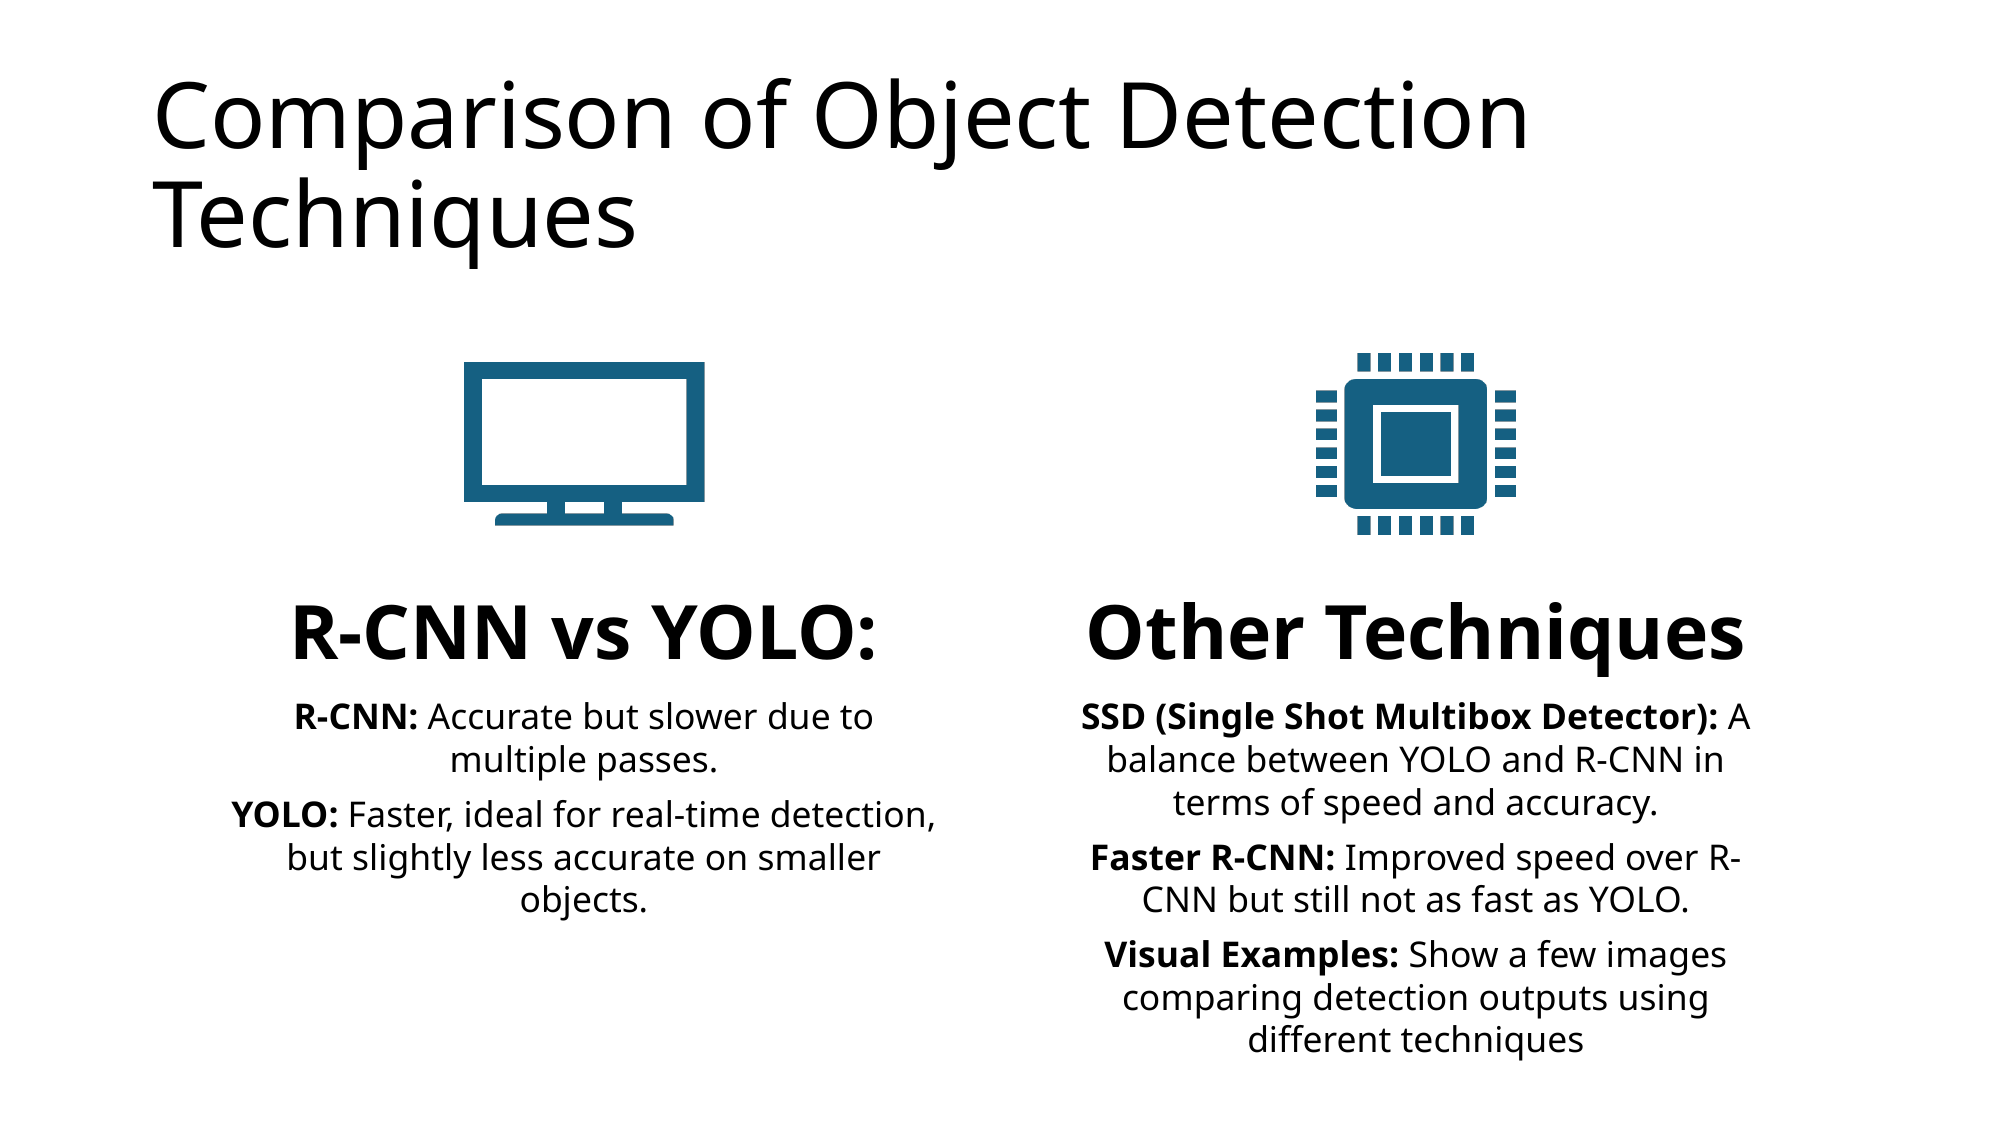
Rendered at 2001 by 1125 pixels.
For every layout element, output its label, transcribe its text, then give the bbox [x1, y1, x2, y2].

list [136, 298, 1863, 1014]
title Comparison of Object Detection Techniques [137, 59, 1863, 278]
